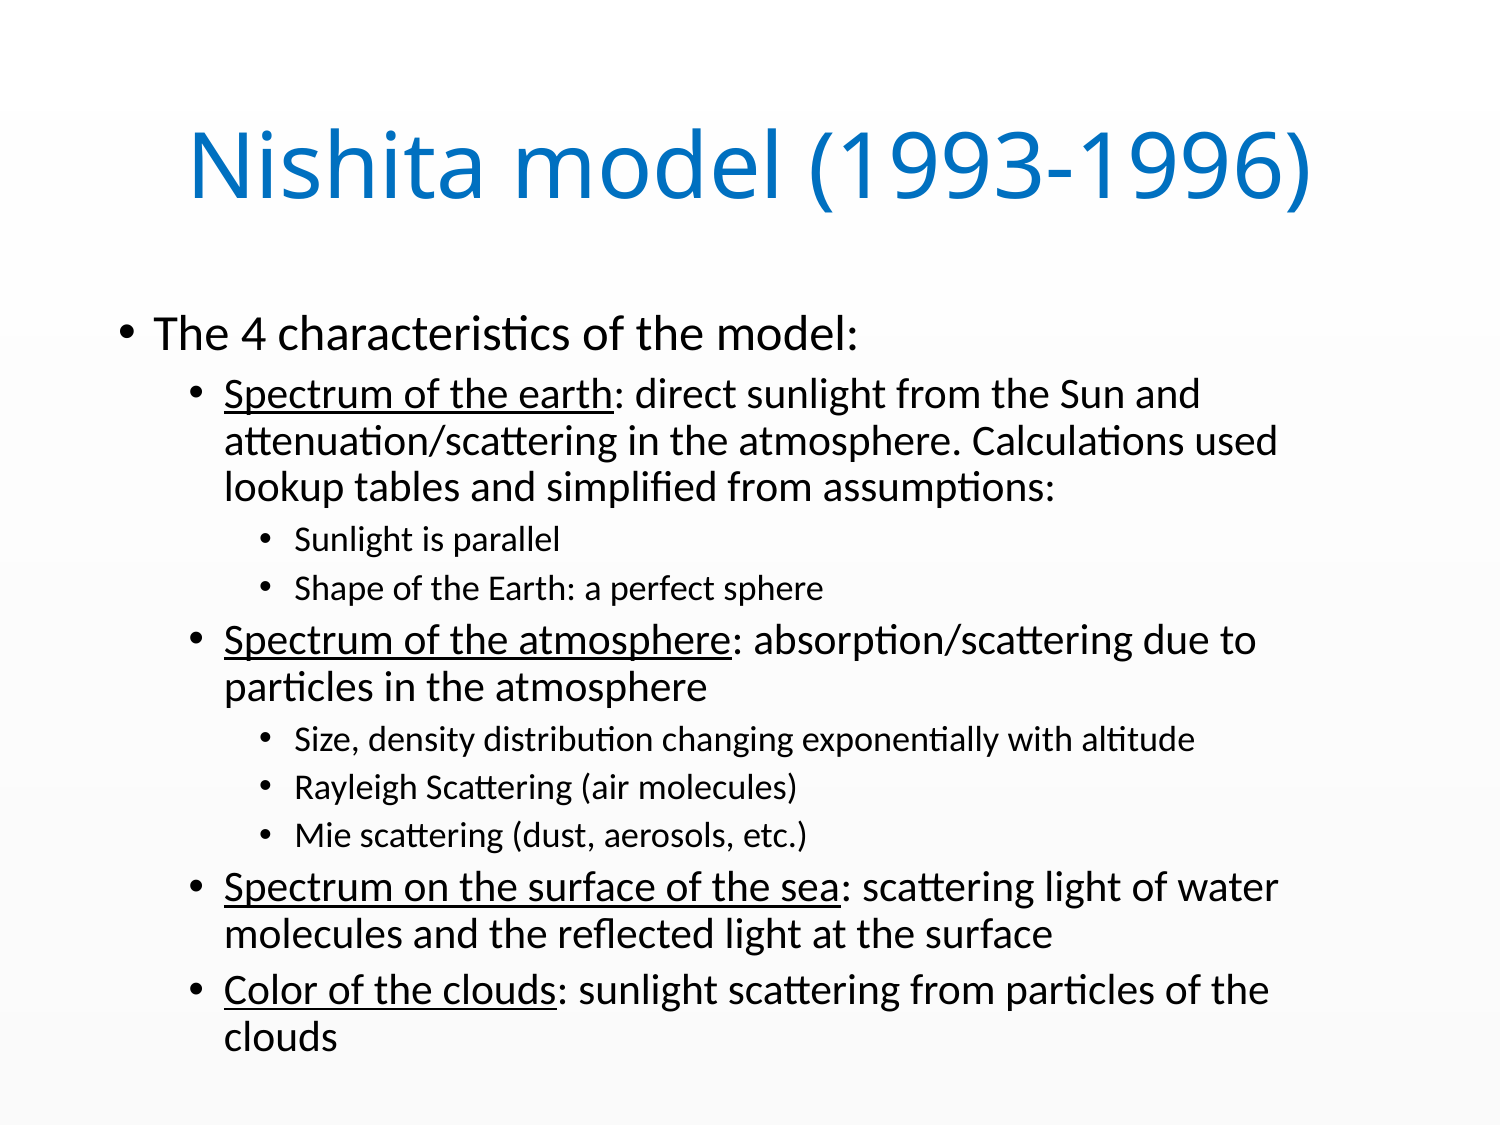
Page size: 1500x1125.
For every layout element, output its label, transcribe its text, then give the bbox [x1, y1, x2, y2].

title Nishita model (1993-1996) [103, 59, 1397, 278]
list The 4 characteristics of the model: Spectrum of the earth: direct sunlight from the Sun and attenuation/scattering in the atmosphere. Calculations used lookup tables and simplified from assumptions: Sunlight is parallel Shape of the Earth: a perfect sphere Spectrum of the atmosphere: absorption/scattering due to particles in the atmosphere Size, density distribution changing exponentially with altitude Rayleigh Scattering (air molecules) Mie scattering (dust, aerosols, etc.) Spectrum on the surface of the sea: scattering light of water molecules and the reflected light at the surface Color of the clouds: sunlight scattering from particles of the clouds [103, 299, 1397, 1071]
